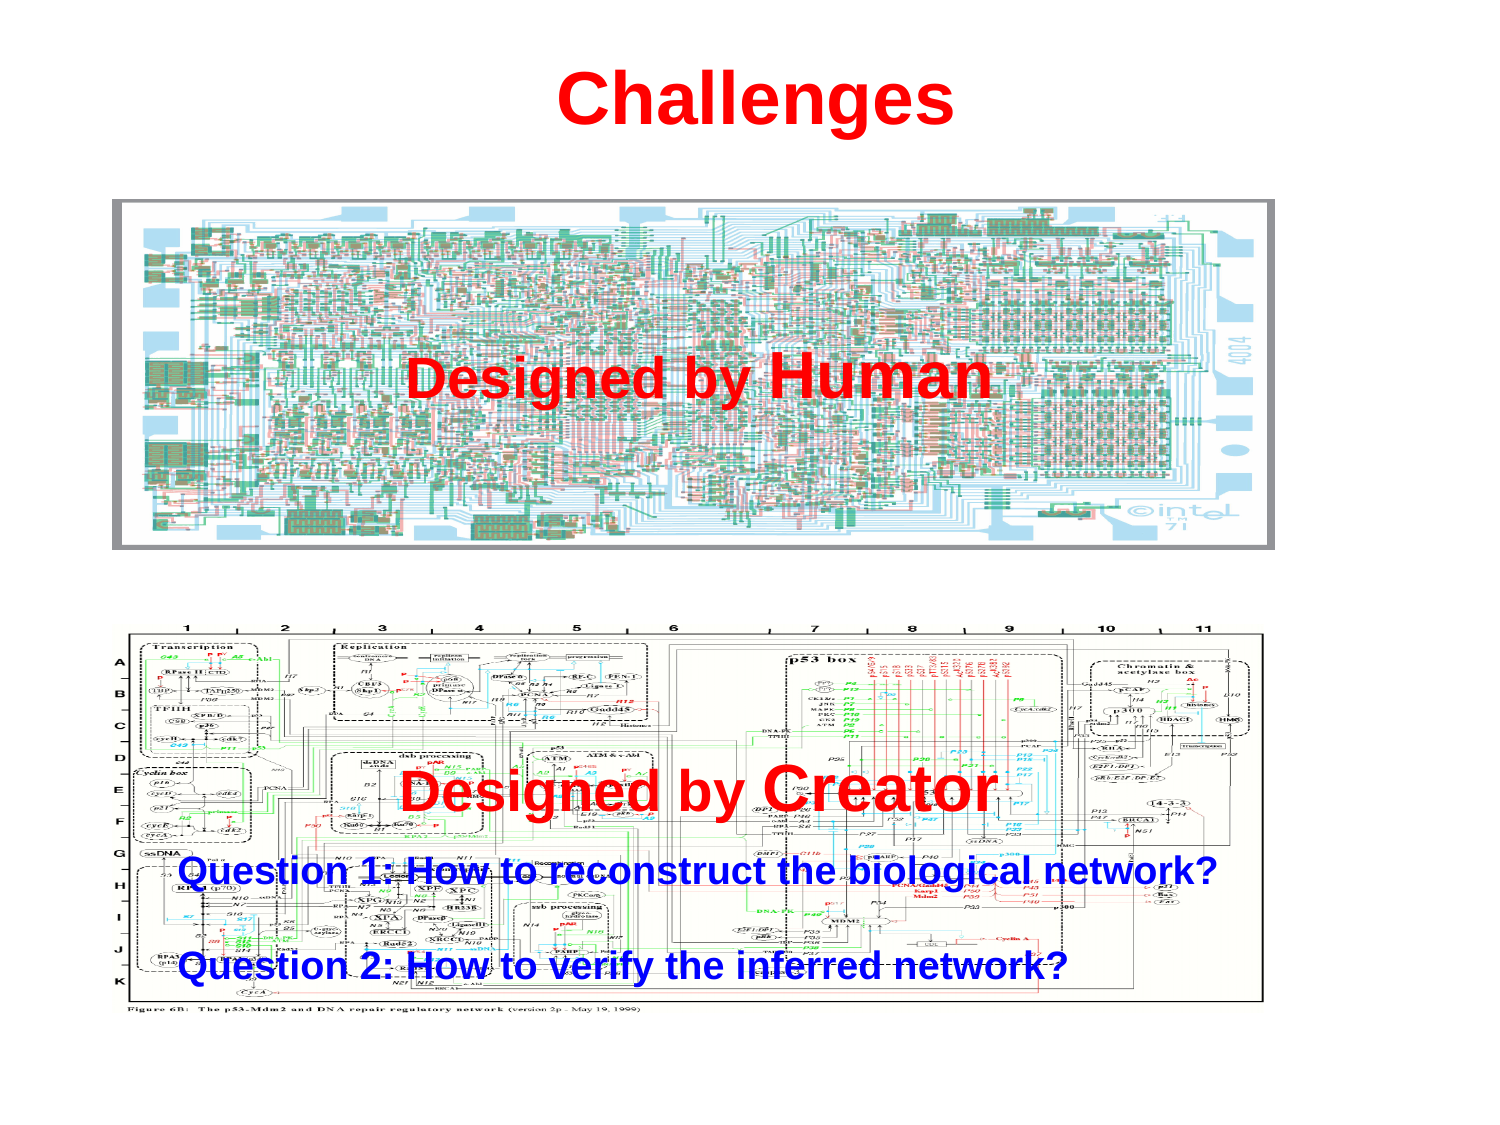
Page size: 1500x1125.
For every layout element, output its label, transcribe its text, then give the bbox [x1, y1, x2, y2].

picture [112, 623, 1264, 1013]
picture [112, 199, 1276, 551]
title Challenges [112, 37, 1401, 163]
